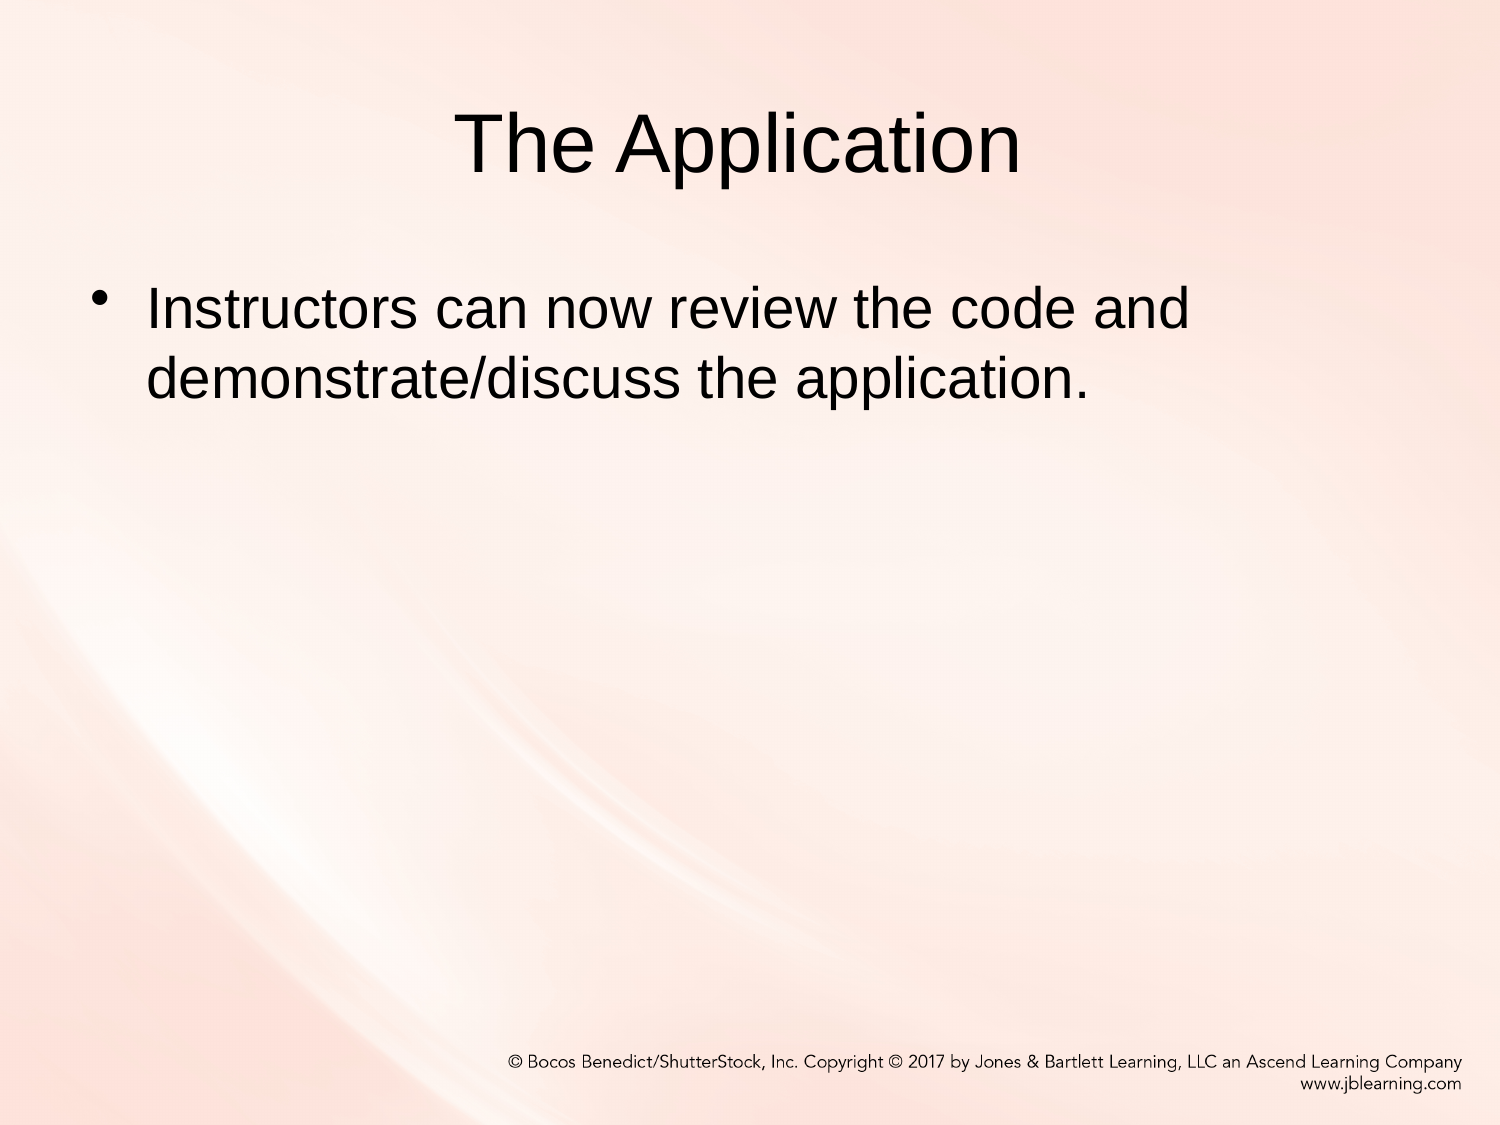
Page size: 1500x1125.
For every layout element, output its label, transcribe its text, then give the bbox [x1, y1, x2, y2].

picture [0, 0, 1500, 1125]
list Instructors can now review the code and demonstrate/discuss the application. [75, 262, 1425, 1005]
title The Application [75, 45, 1425, 233]
